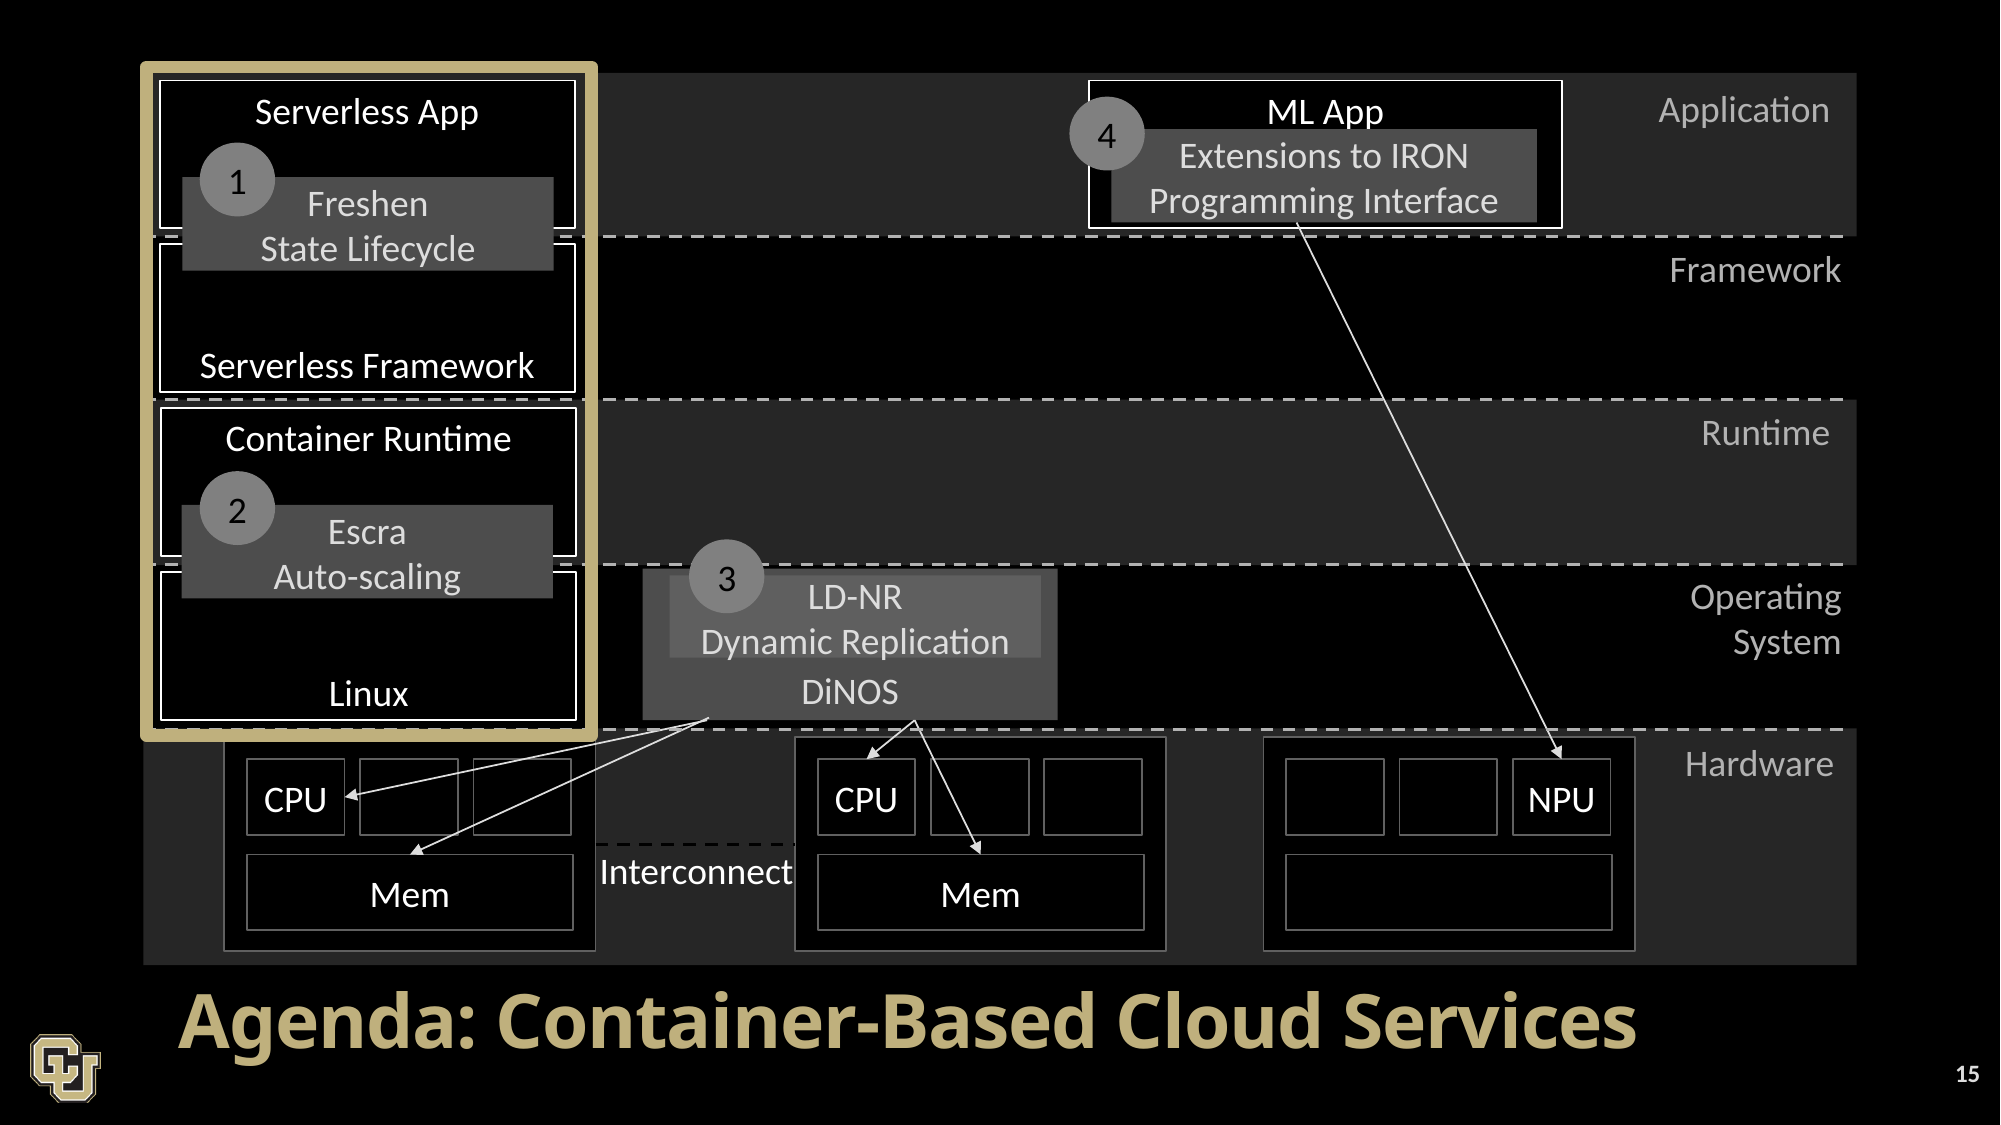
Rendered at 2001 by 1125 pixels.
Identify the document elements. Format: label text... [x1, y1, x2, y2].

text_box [143, 72, 1857, 966]
text_box Agenda: Container-Based Cloud Services [164, 975, 1825, 1125]
slide_number 15 [1825, 1042, 1996, 1103]
text_box [146, 66, 593, 72]
